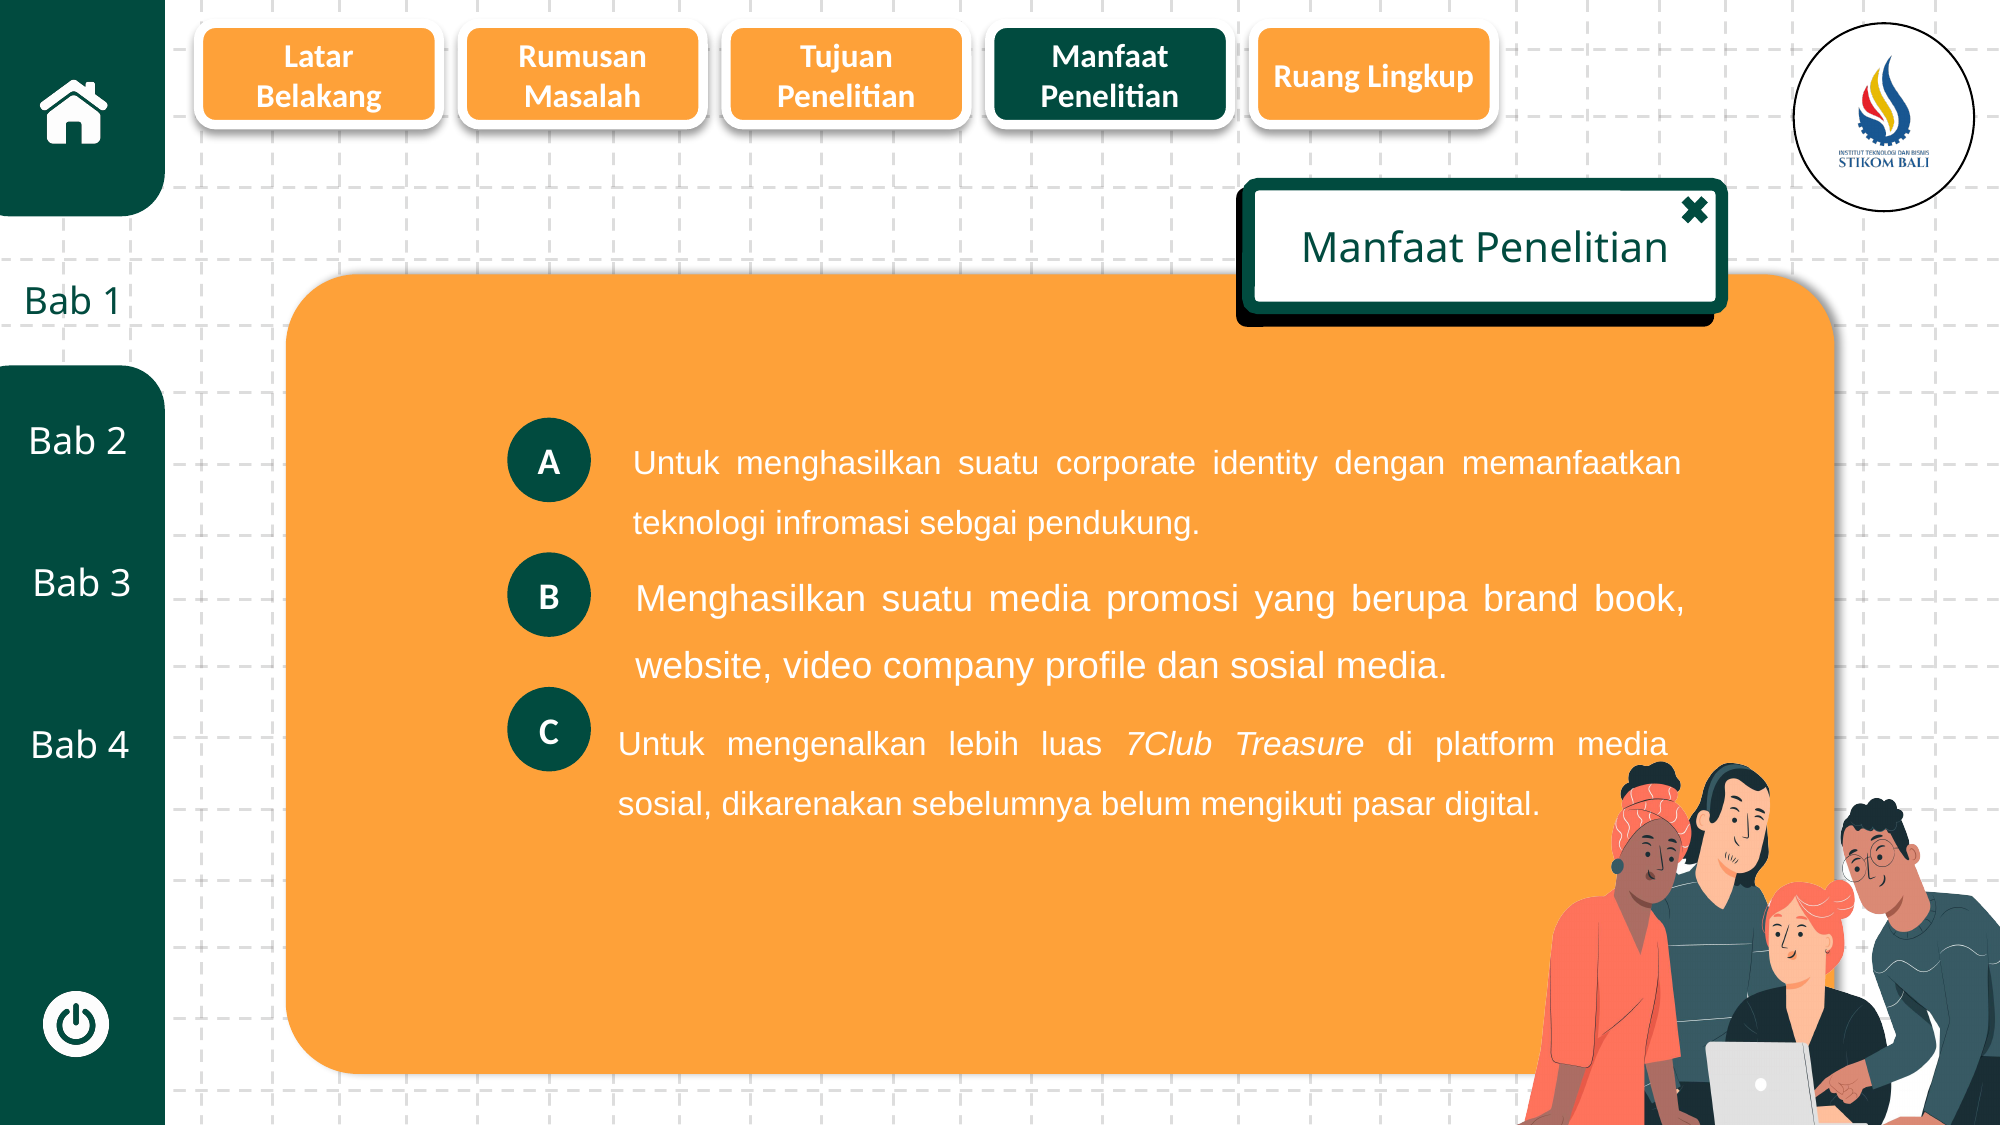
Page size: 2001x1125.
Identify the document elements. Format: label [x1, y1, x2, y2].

picture [0, 0, 2000, 1125]
text_box [1236, 184, 1722, 327]
text_box [1793, 23, 1975, 212]
